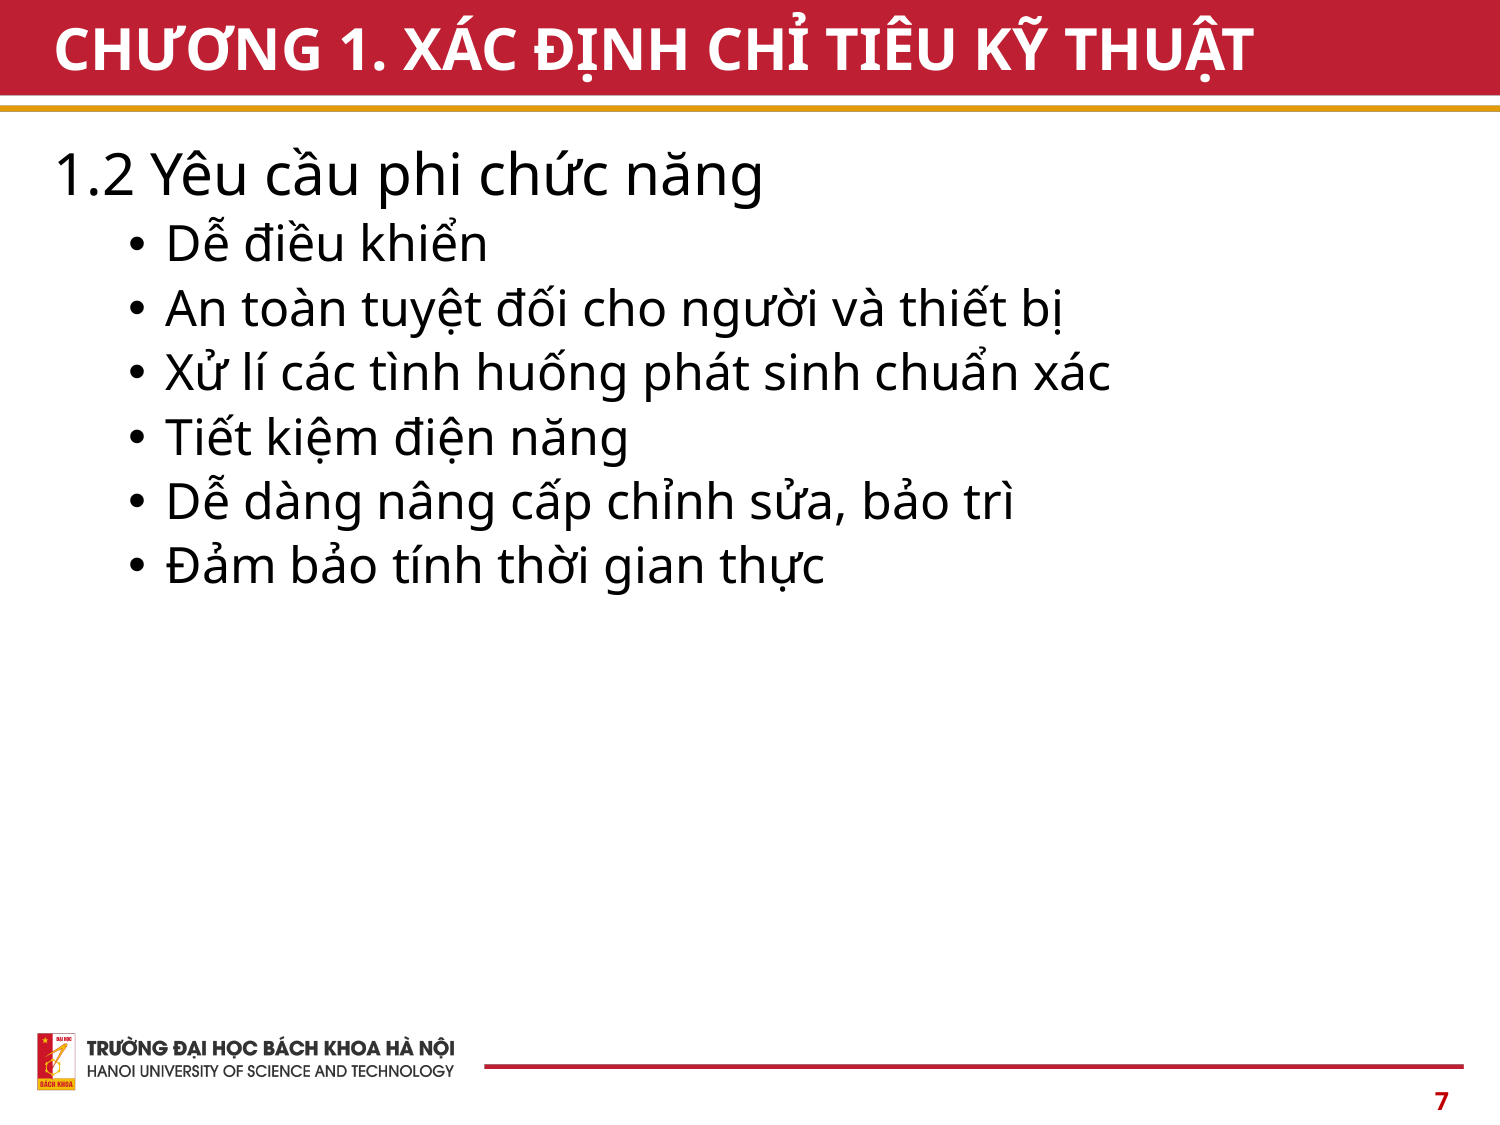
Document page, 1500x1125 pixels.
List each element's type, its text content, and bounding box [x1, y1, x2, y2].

picture [0, 0, 1500, 1125]
list 1.2 Yêu cầu phi chức năng Dễ điều khiển An toàn tuyệt đối cho người và thiết bị Xử lí các tình huống phát sinh chuẩn xác Tiết kiệm điện năng Dễ dàng nâng cấp chỉnh sửa, bảo trì Đảm bảo tính thời gian thực [38, 138, 1462, 1008]
slide_number 7 [1126, 1078, 1464, 1125]
title CHƯƠNG 1. XÁC ĐỊNH CHỈ TIÊU KỸ THUẬT [38, 12, 1462, 87]
